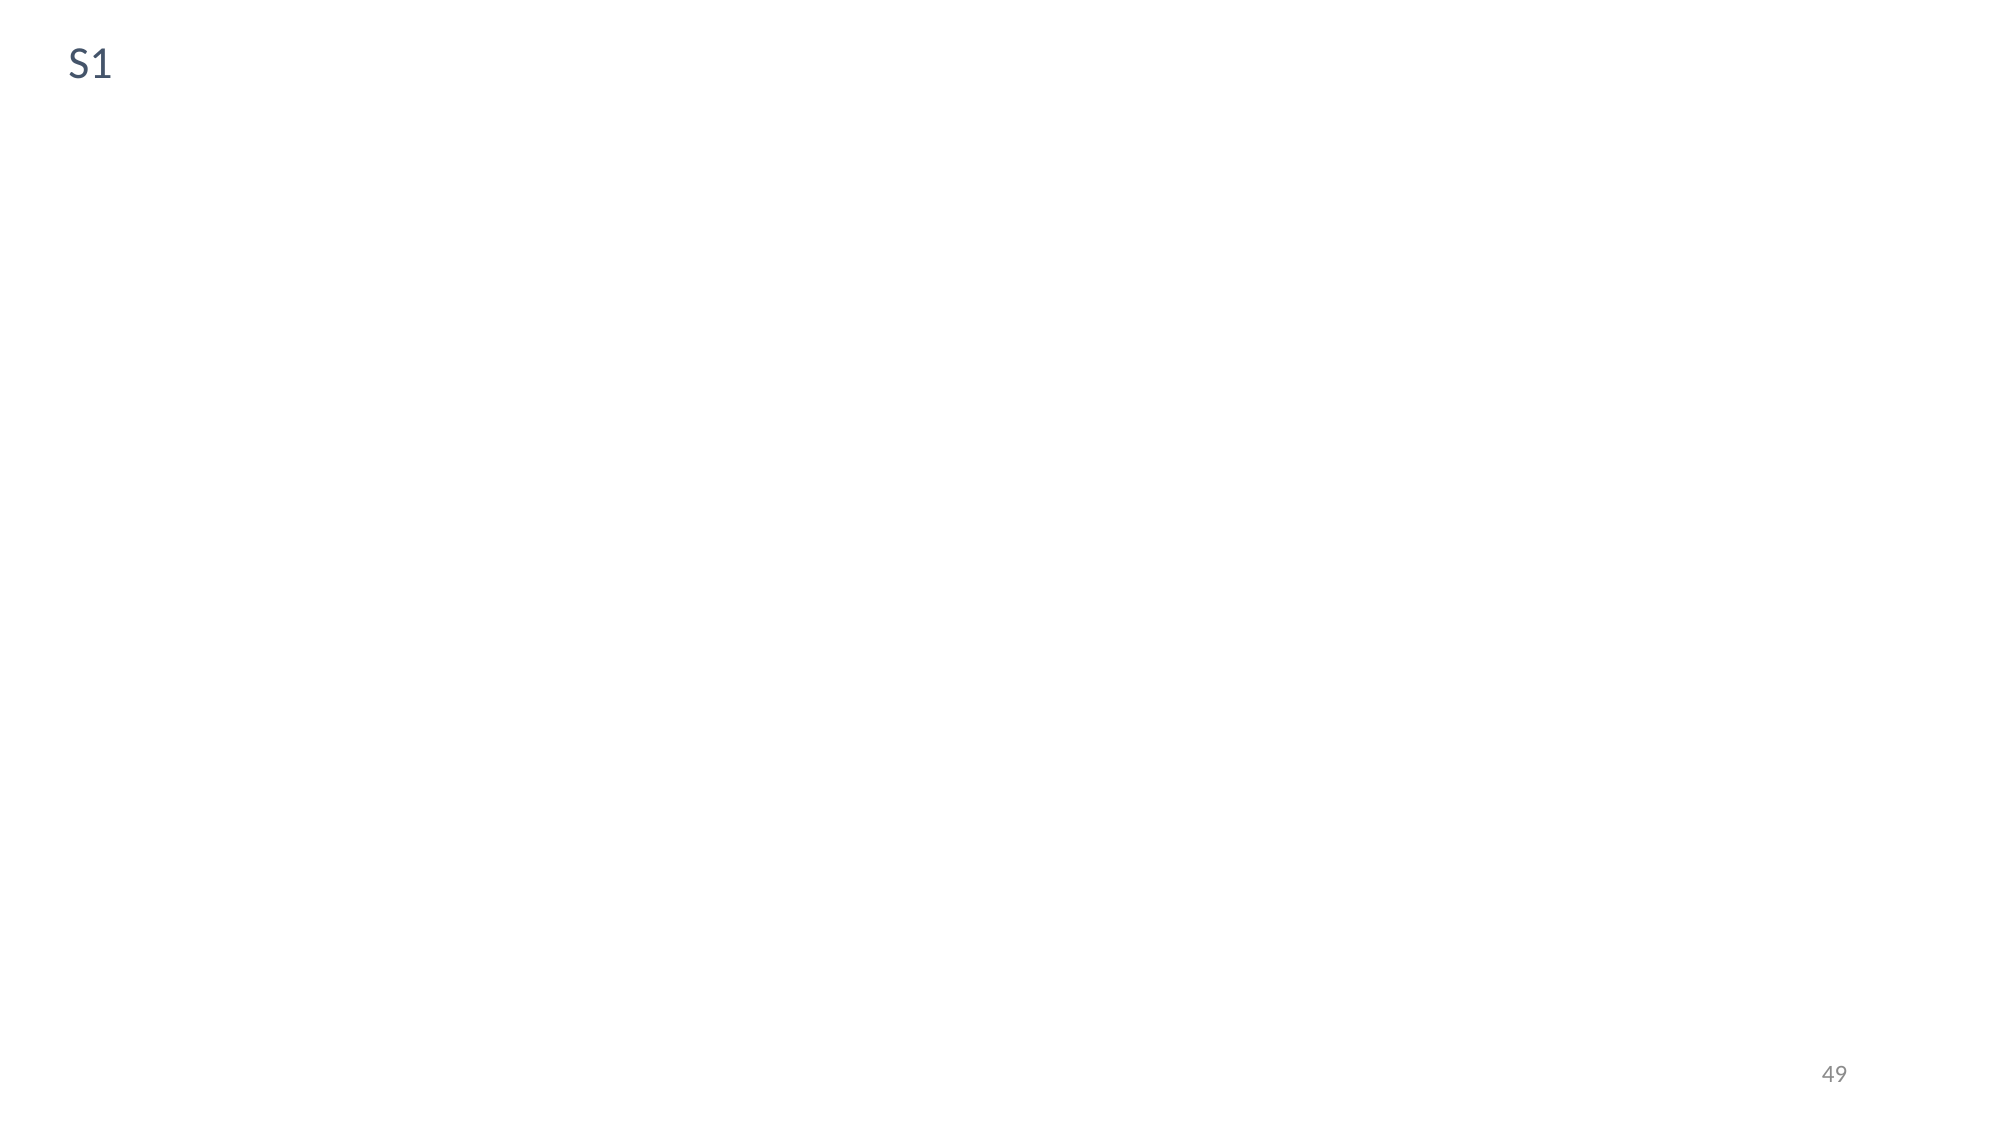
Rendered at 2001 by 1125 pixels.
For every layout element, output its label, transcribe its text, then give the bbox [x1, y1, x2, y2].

text_box S1 [0, 0, 128, 120]
slide_number 49 [1412, 1042, 1863, 1103]
